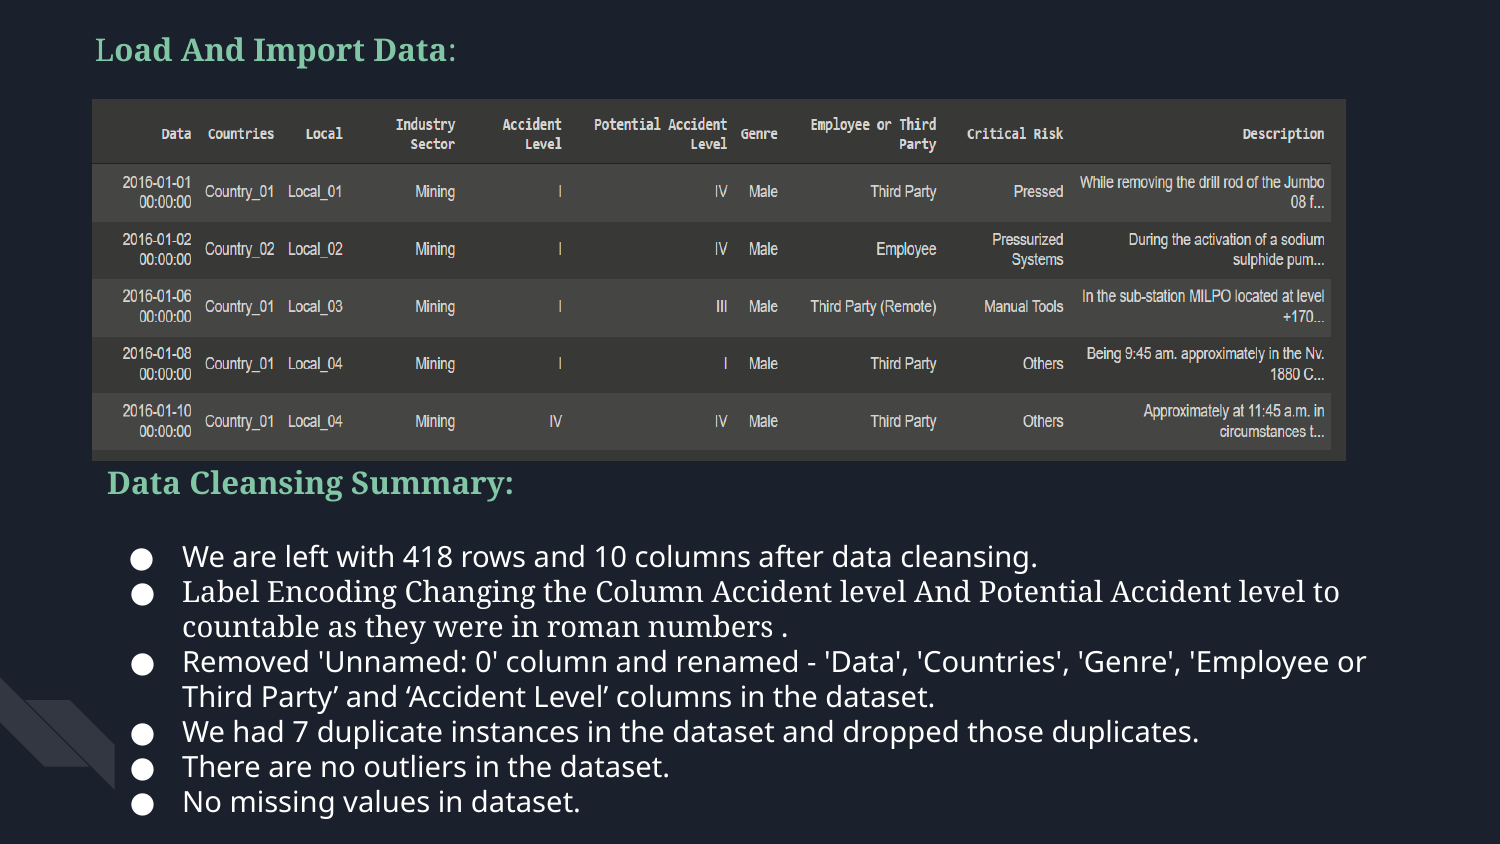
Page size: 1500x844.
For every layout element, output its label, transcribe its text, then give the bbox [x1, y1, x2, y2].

title Load And Import Data: [79, 14, 1438, 93]
picture [91, 99, 1347, 461]
text_box Data Cleansing Summary: We are left with 418 rows and 10 columns after data cleansing. Label Encoding Changing the Column Accident level And Potential Accident level to countable as they were in roman numbers . Removed 'Unnamed: 0' column and renamed - 'Data', 'Countries', 'Genre', 'Employee or Third Party’ and ‘Accident Level’ columns in the dataset. We had 7 duplicate instances in the dataset and dropped those duplicates. There are no outliers in the dataset. No missing values in dataset. [92, 448, 1451, 844]
